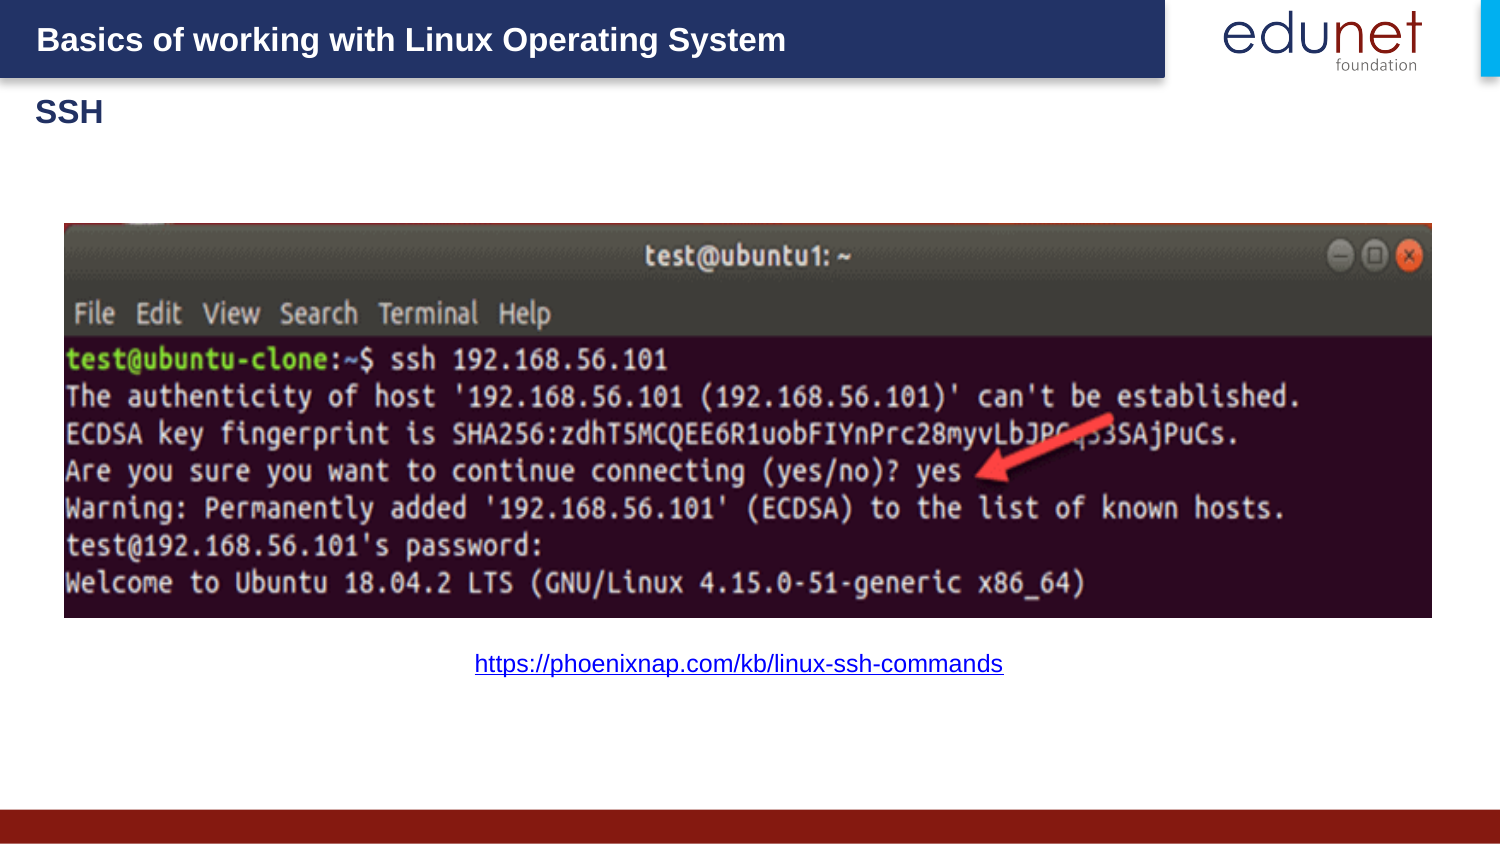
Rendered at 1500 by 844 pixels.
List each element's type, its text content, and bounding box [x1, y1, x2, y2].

text_box SSH [23, 84, 537, 136]
text_box https://phoenixnap.com/kb/linux-ssh-commands [463, 641, 1034, 683]
picture [1219, 8, 1424, 75]
picture [64, 223, 1432, 619]
